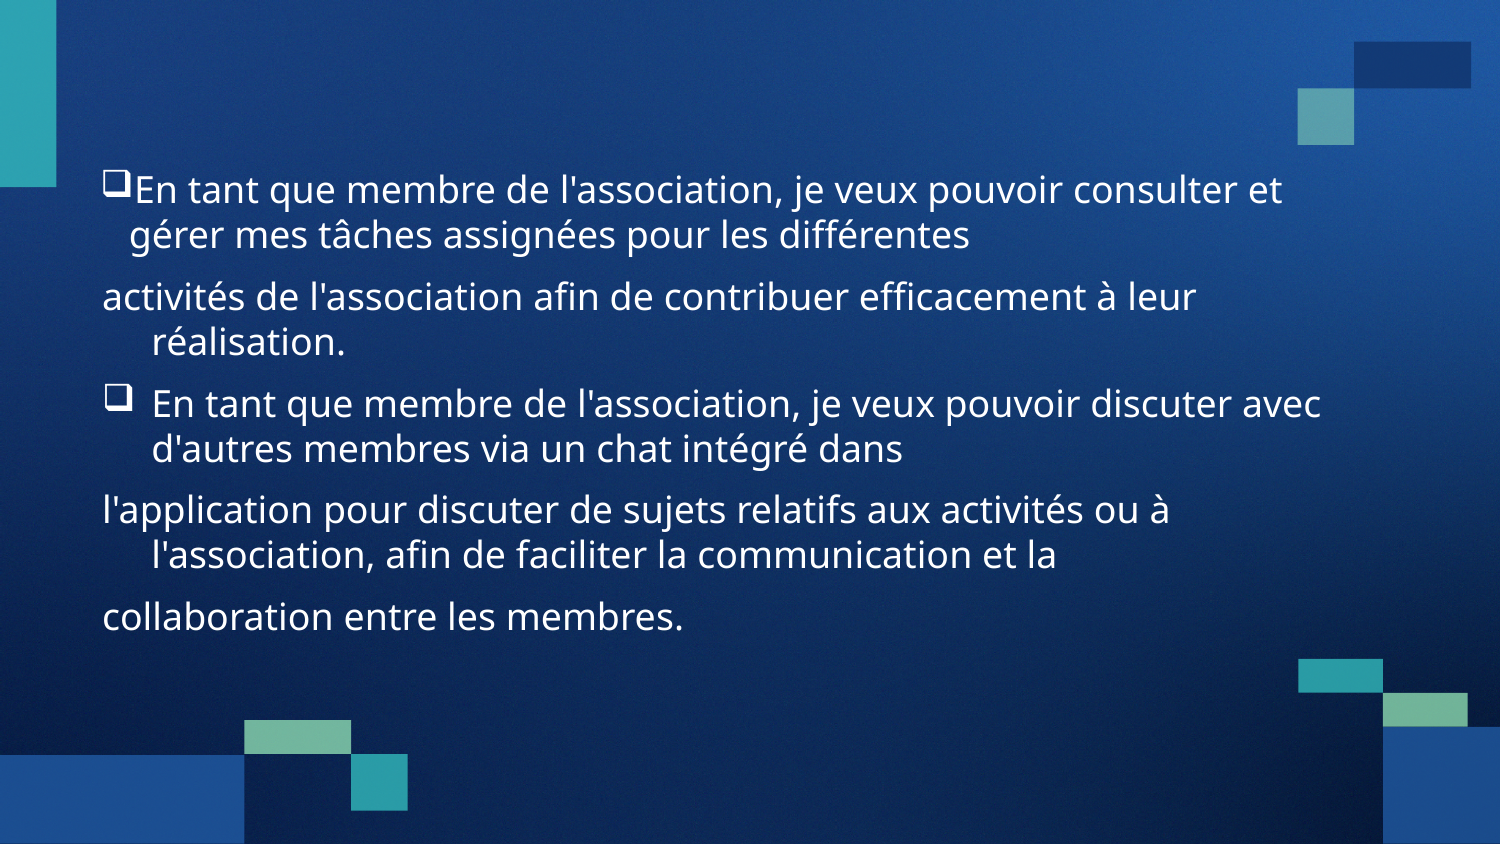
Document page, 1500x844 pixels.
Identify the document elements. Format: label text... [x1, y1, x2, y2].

text_box [1297, 88, 1355, 145]
subtitle En tant que membre de l'association, je veux pouvoir consulter et gérer mes tâches assignées pour les différentes activités de l'association afin de contribuer efficacement à leur réalisation. En tant que membre de l'association, je veux pouvoir discuter avec d'autres membres via un chat intégré dans l'application pour discuter de sujets relatifs aux activités ou à l'association, afin de faciliter la communication et la collaboration entre les membres. [61, 151, 1392, 693]
text_box [1298, 658, 1383, 693]
picture [0, 0, 1500, 844]
text_box [244, 720, 352, 754]
